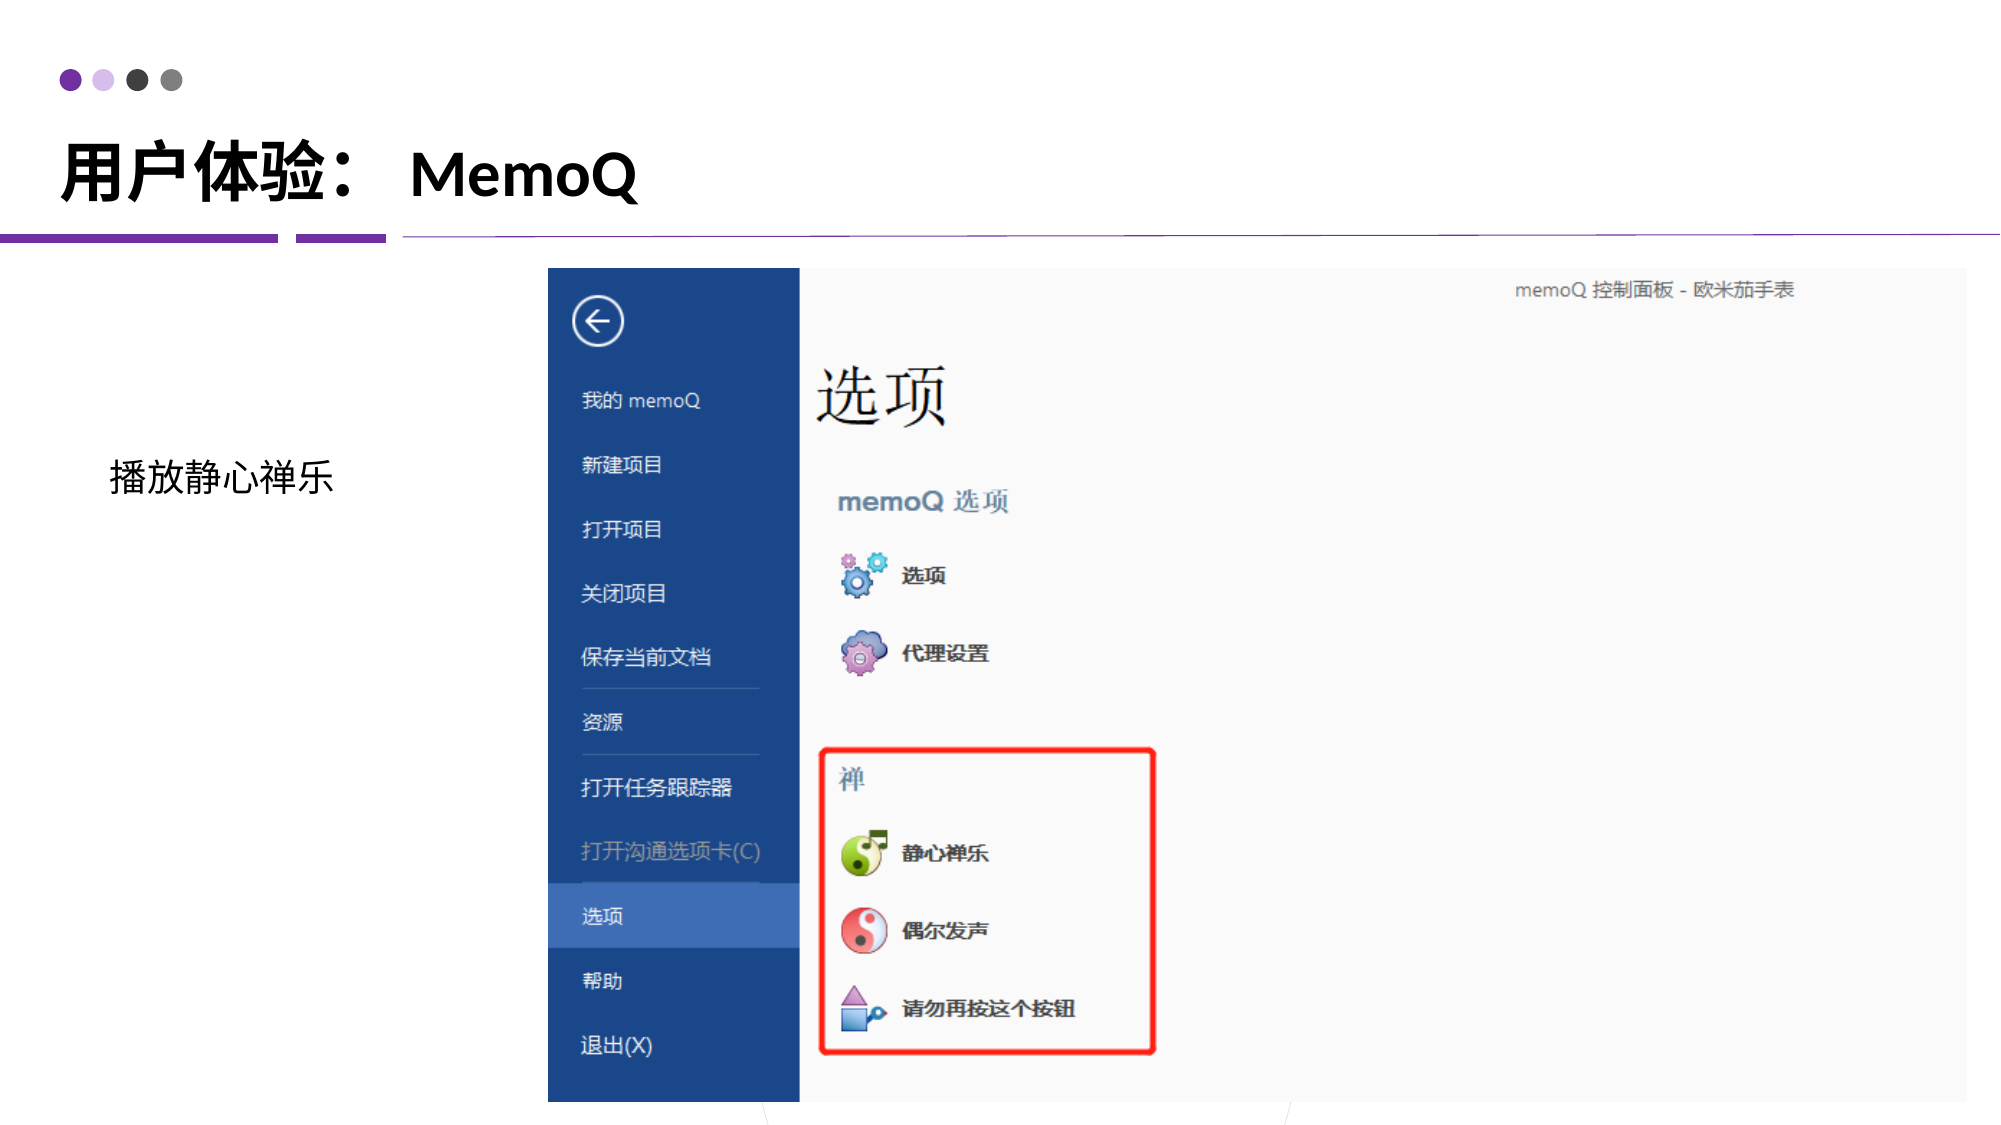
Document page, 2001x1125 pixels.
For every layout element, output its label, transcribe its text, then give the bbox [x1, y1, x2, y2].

picture [548, 268, 1967, 1103]
text_box 播放静心禅乐 [95, 446, 535, 506]
title 用户体验：MemoQ [59, 40, 1941, 211]
